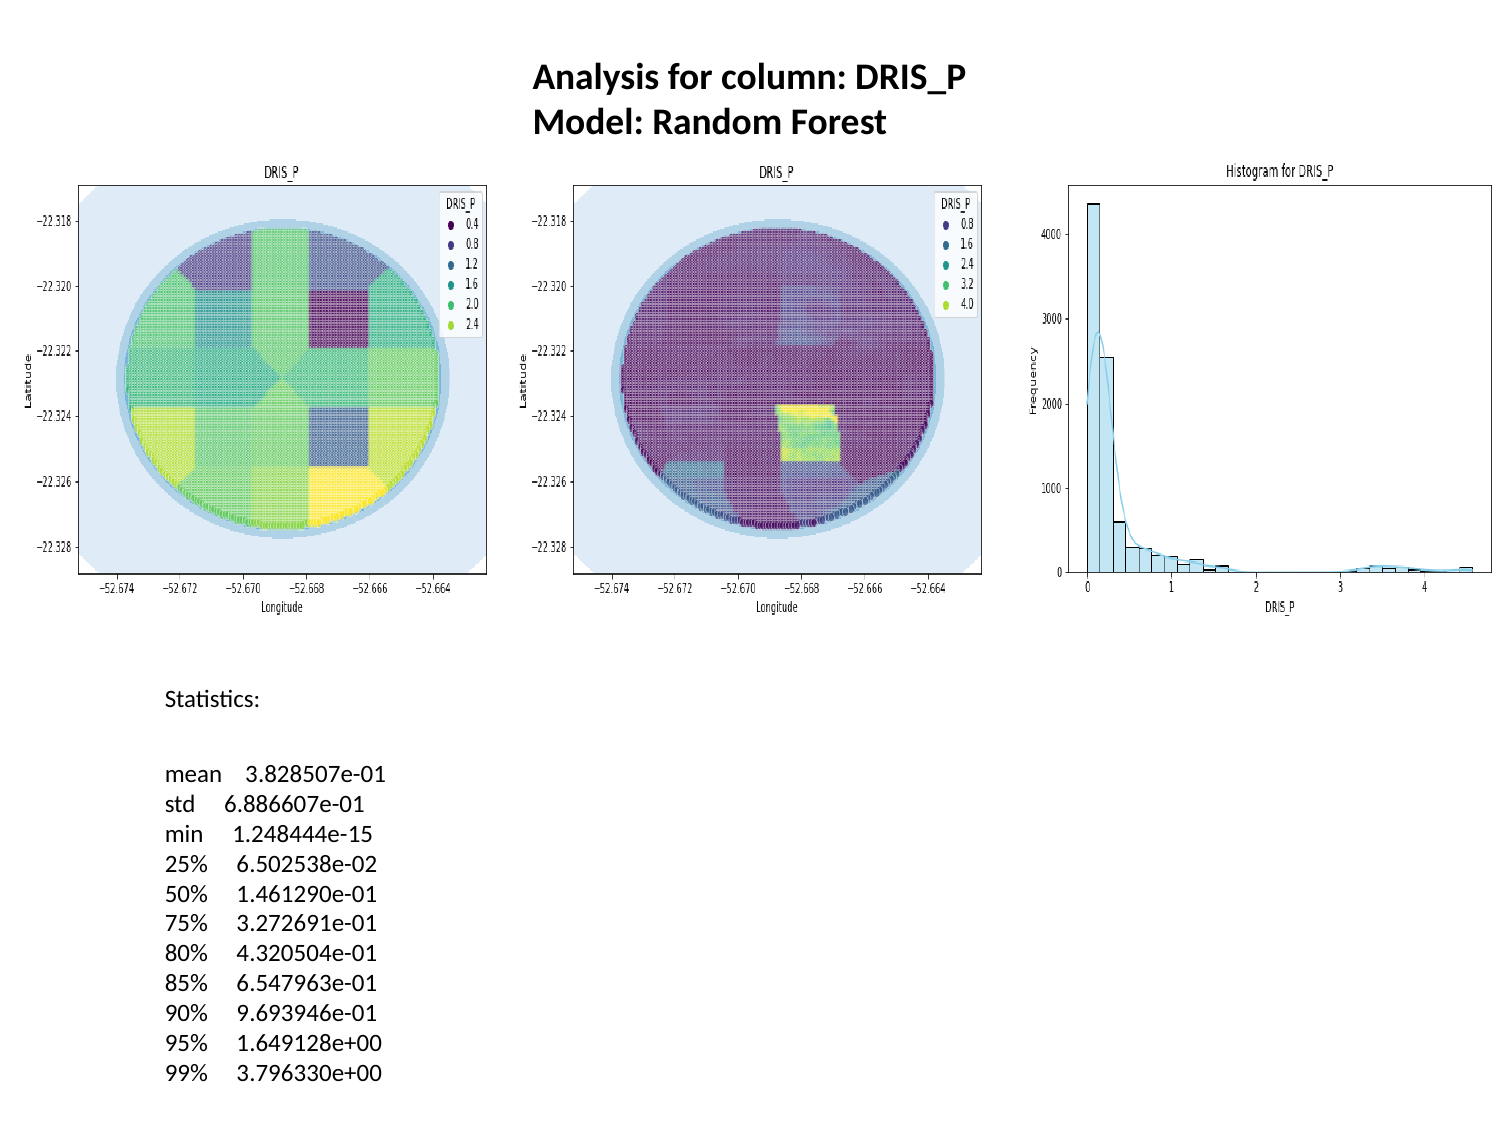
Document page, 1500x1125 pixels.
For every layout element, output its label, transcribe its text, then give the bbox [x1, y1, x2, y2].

text_box Statistics: mean 3.828507e-01 std 6.886607e-01 min 1.248444e-15 25% 6.502538e-02 50% 1.461290e-01 75% 3.272691e-01 80% 4.320504e-01 85% 6.547963e-01 90% 9.693946e-01 95% 1.649128e+00 99% 3.796330e+00 [149, 674, 1500, 1094]
picture [1019, 149, 1500, 631]
picture [509, 149, 991, 631]
picture [14, 149, 496, 631]
text_box Analysis for column: DRIS_P Model: Random Forest [517, 0, 983, 148]
